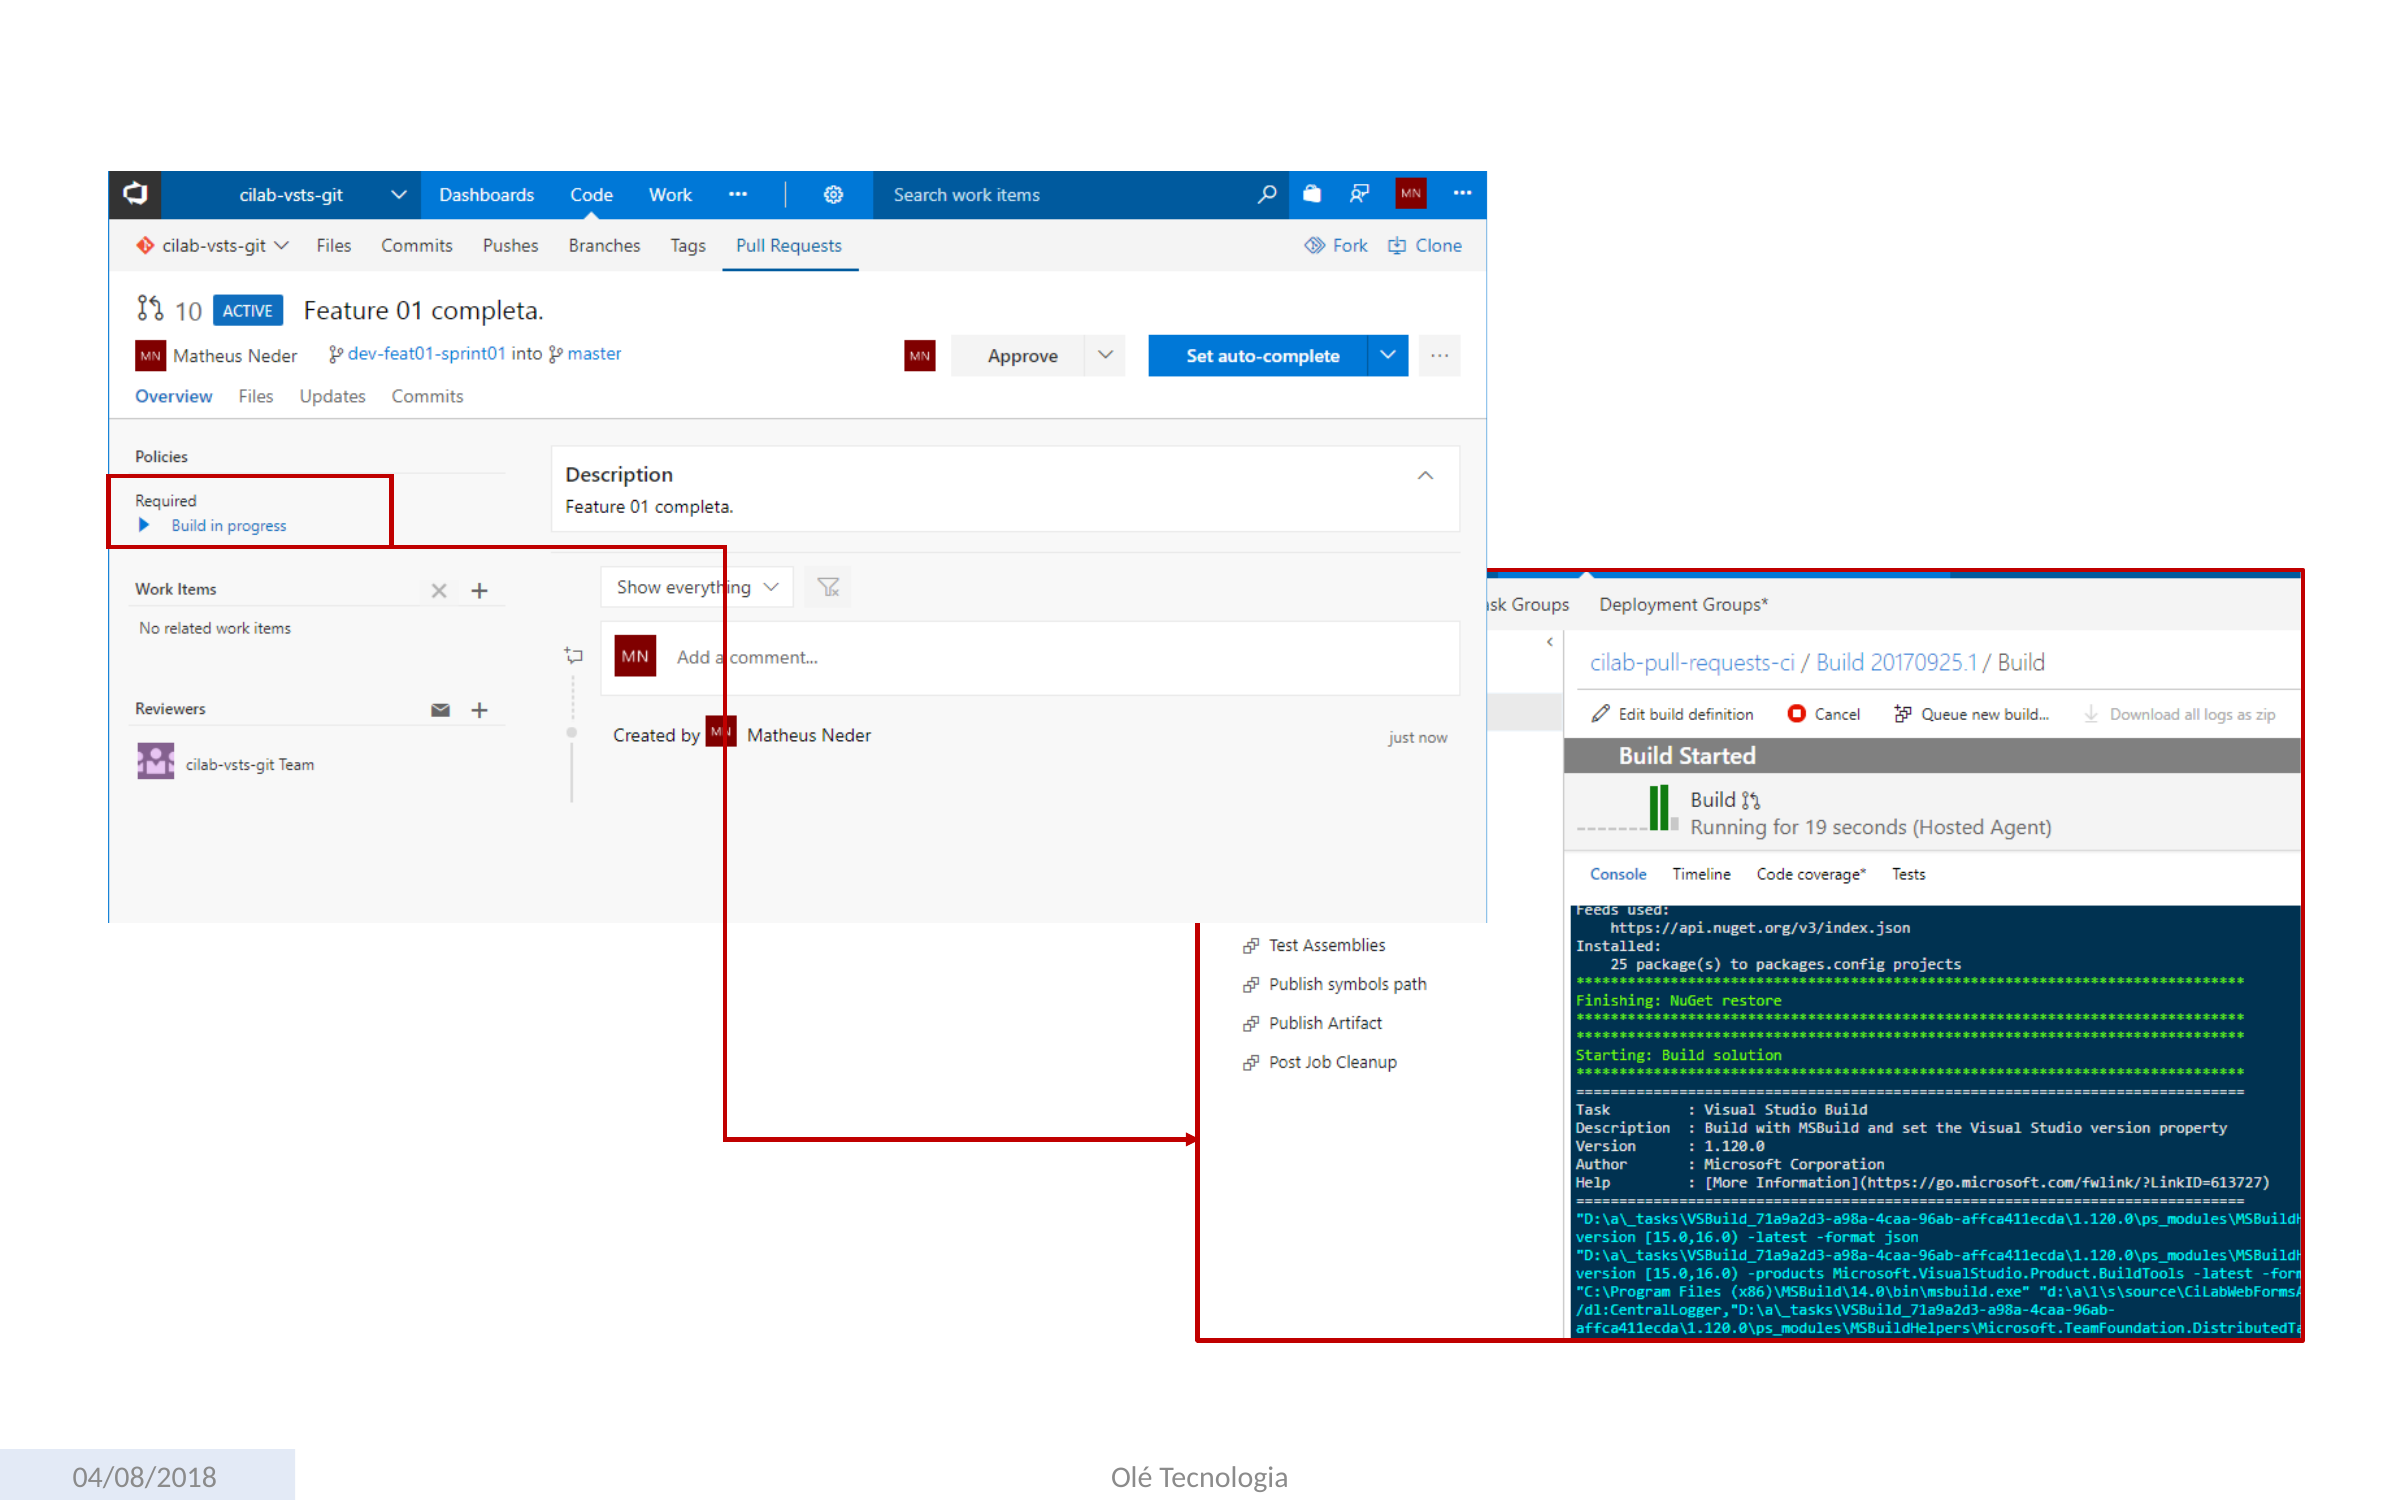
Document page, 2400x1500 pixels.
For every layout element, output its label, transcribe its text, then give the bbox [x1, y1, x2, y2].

footer Olé Tecnologia [795, 1435, 1605, 1500]
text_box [249, 546, 1200, 1140]
picture [108, 171, 2301, 1338]
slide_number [57, 1435, 598, 1500]
